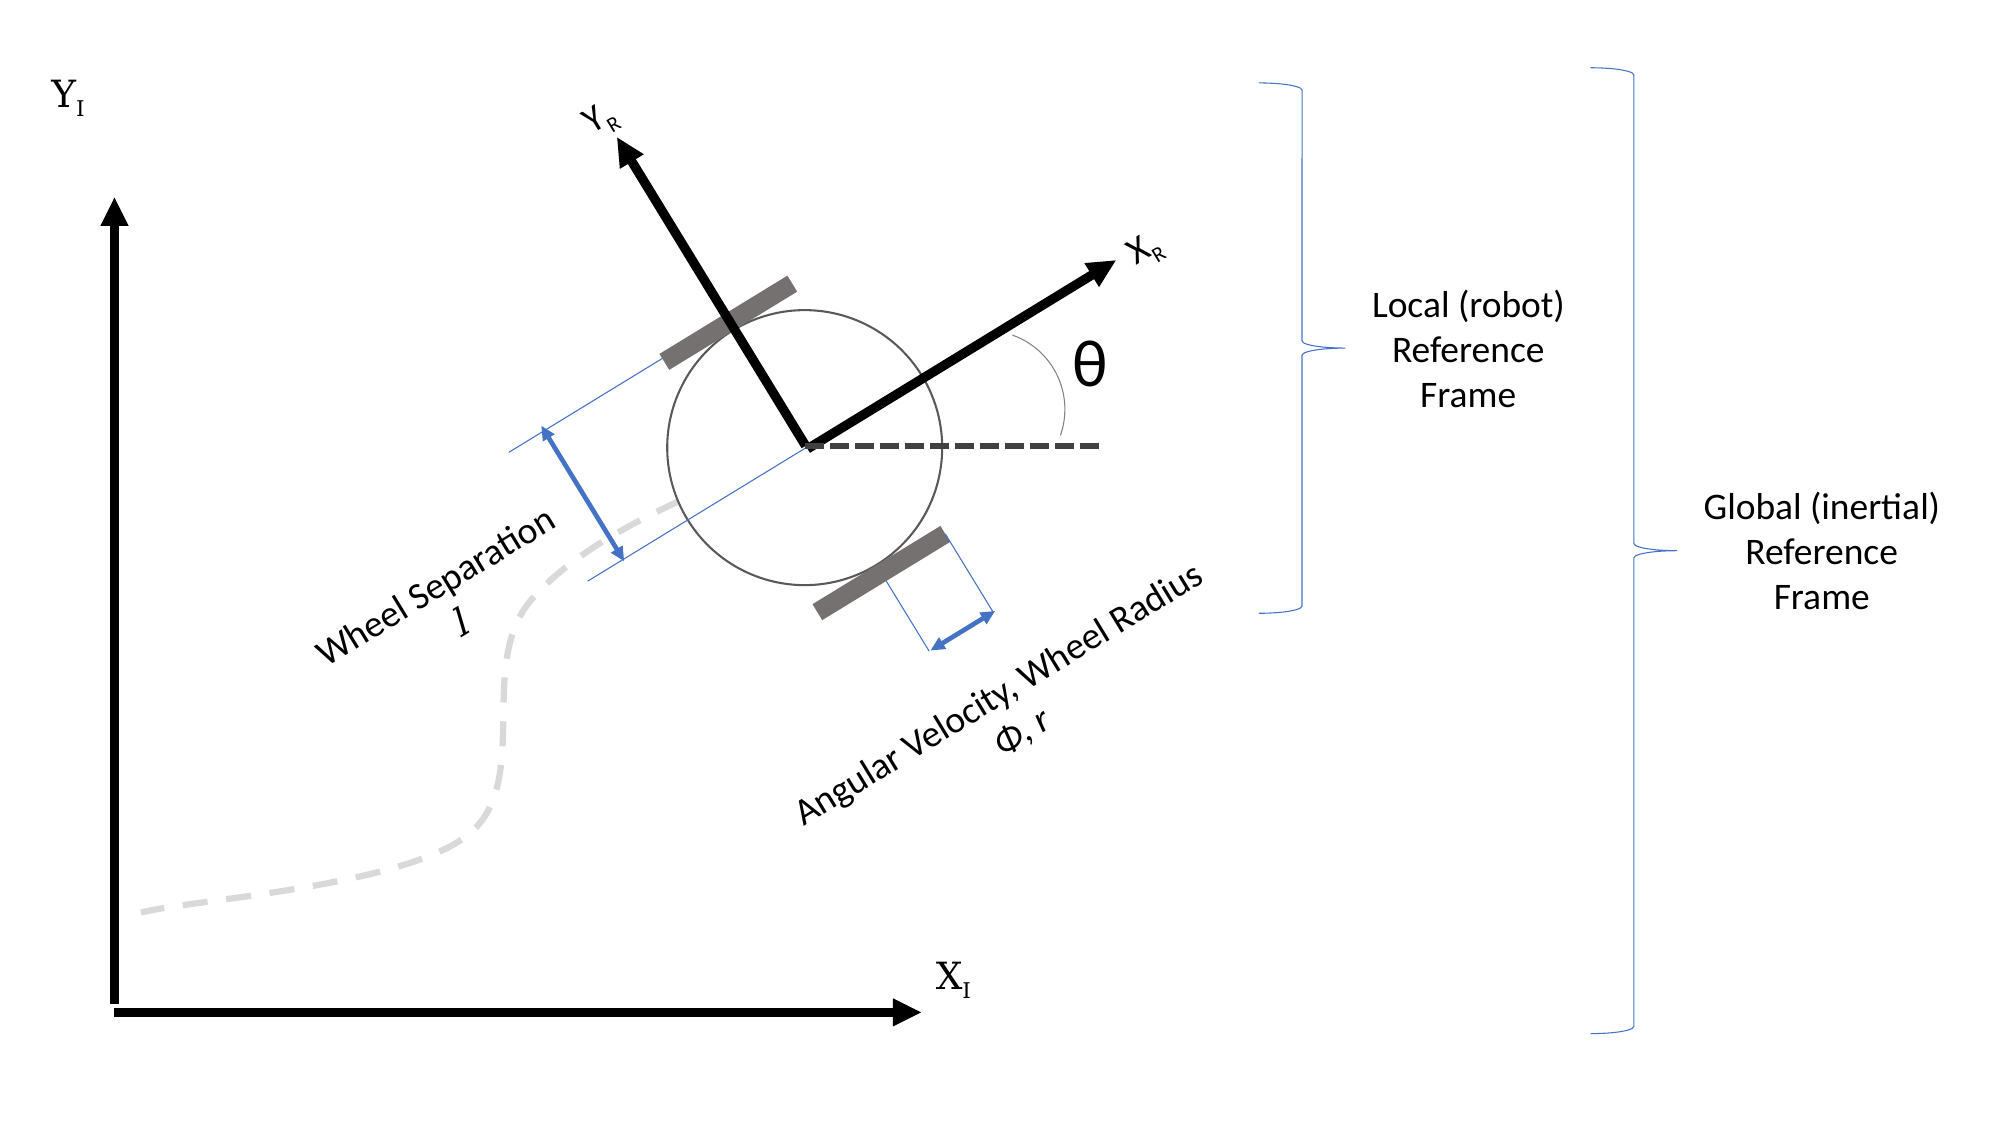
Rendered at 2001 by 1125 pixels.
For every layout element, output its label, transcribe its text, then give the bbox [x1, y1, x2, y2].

text_box [1258, 82, 1346, 614]
text_box Global (inertial) Reference Frame [1688, 474, 1956, 625]
text_box [1590, 67, 1678, 1035]
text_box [274, 52, 1247, 905]
text_box Local (robot) Reference Frame [1357, 272, 1580, 423]
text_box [36, 62, 1077, 1081]
